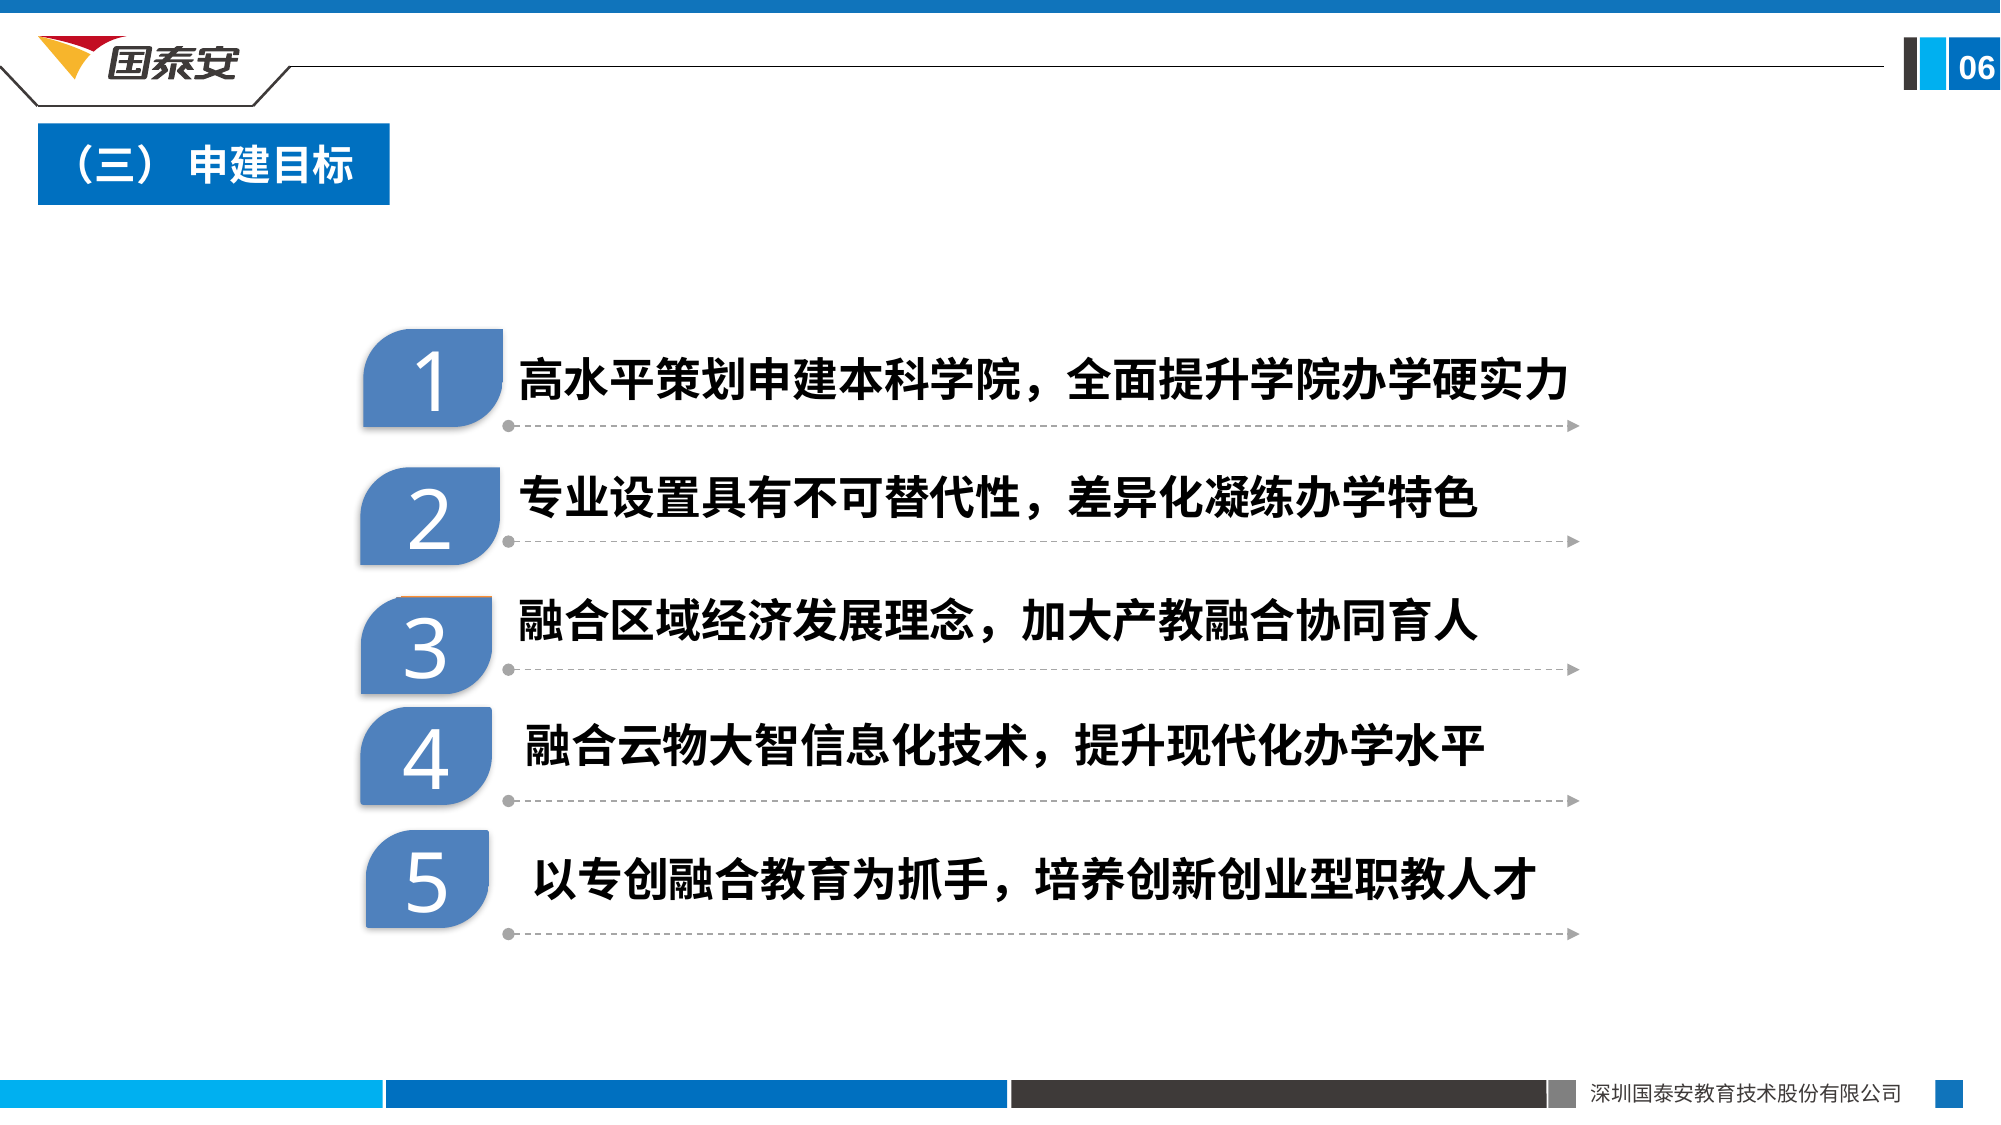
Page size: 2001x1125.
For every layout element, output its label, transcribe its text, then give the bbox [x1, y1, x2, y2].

text_box 2 [360, 467, 501, 566]
text_box 5 [365, 829, 490, 929]
text_box 06 [1944, 38, 2000, 94]
text_box 以专创融合教育为抓手，培养创新创业型职教人才 [516, 843, 1563, 914]
text_box （三） 申建目标 [38, 123, 390, 205]
text_box 融合区域经济发展理念，加大产教融合协同育人 [503, 584, 1522, 655]
text_box 1 [363, 328, 503, 427]
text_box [0, 66, 290, 106]
text_box 专业设置具有不可替代性，差异化凝练办学特色 [503, 461, 1516, 532]
text_box 4 [360, 706, 492, 805]
text_box 3 [360, 596, 493, 695]
text_box 高水平策划申建本科学院，全面提升学院办学硬实力 [503, 342, 1598, 468]
text_box 融合云物大智信息化技术，提升现代化办学水平 [511, 709, 1551, 780]
